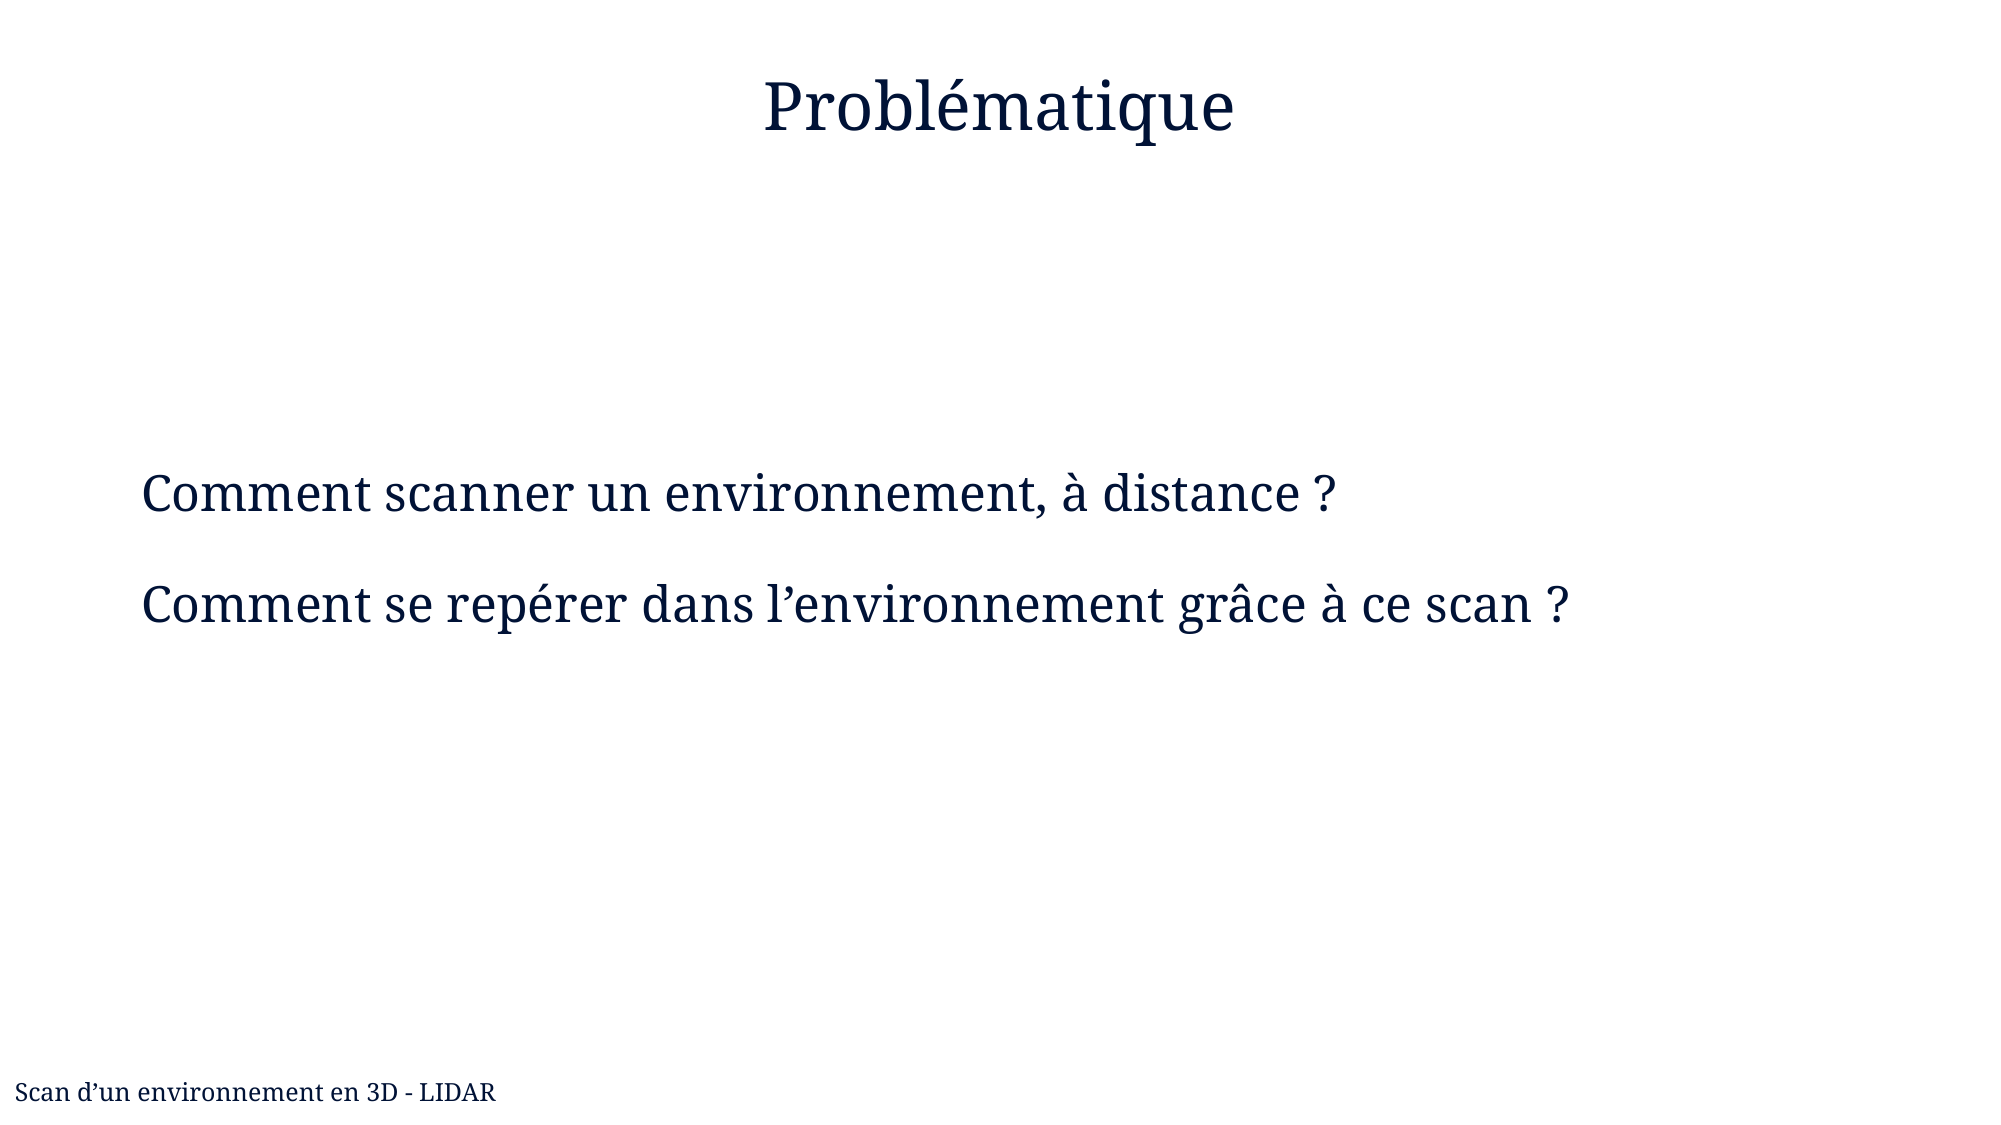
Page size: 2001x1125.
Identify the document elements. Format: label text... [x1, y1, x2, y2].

text_box Comment scanner un environnement, à distance ? [126, 453, 1788, 529]
text_box Comment se repérer dans l’environnement grâce à ce scan ? [126, 565, 1788, 640]
text_box Problématique [0, 56, 2000, 152]
